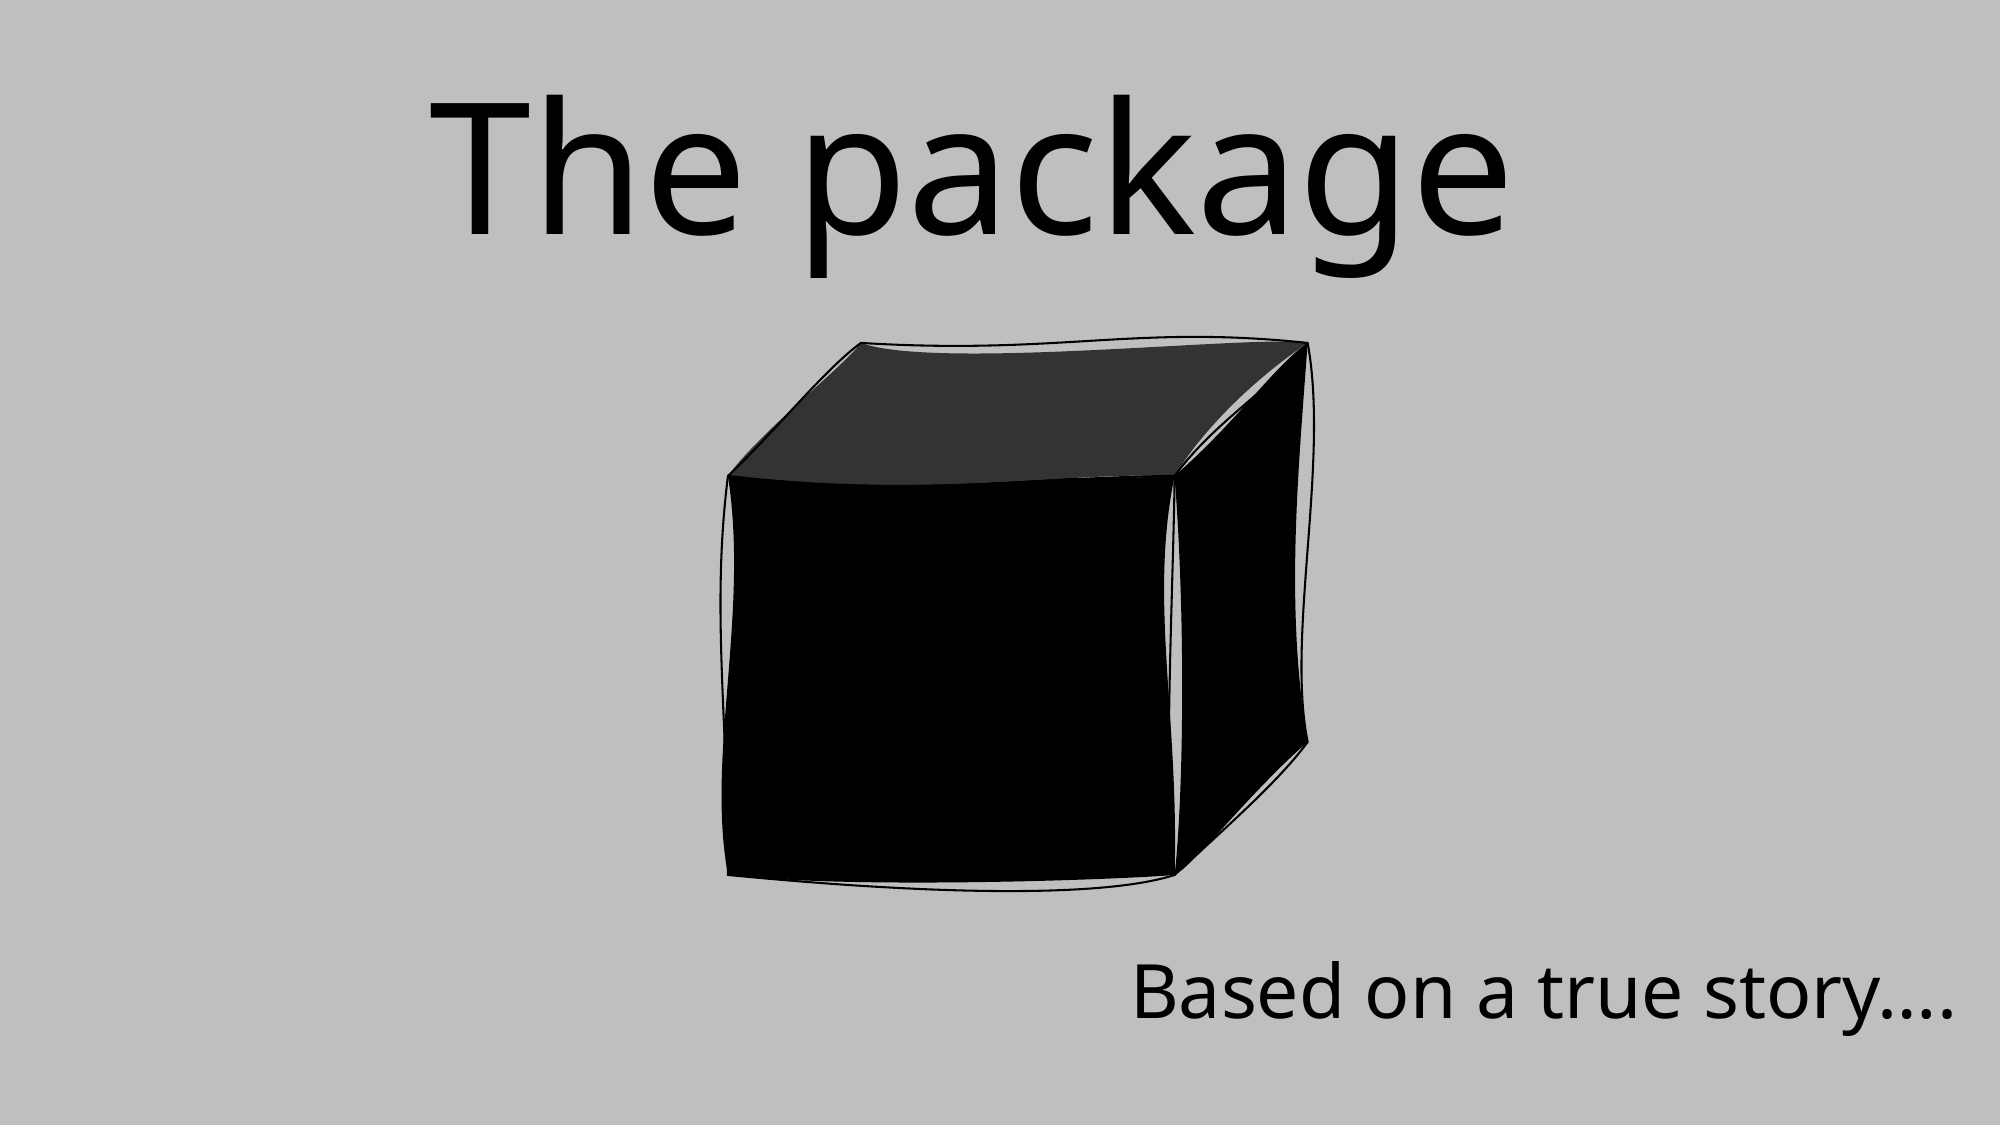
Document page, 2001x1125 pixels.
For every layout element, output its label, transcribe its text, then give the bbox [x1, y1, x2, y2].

text_box [719, 335, 1316, 893]
text_box Based on a true story…. [1115, 936, 1973, 1042]
text_box The package [414, 44, 1531, 279]
